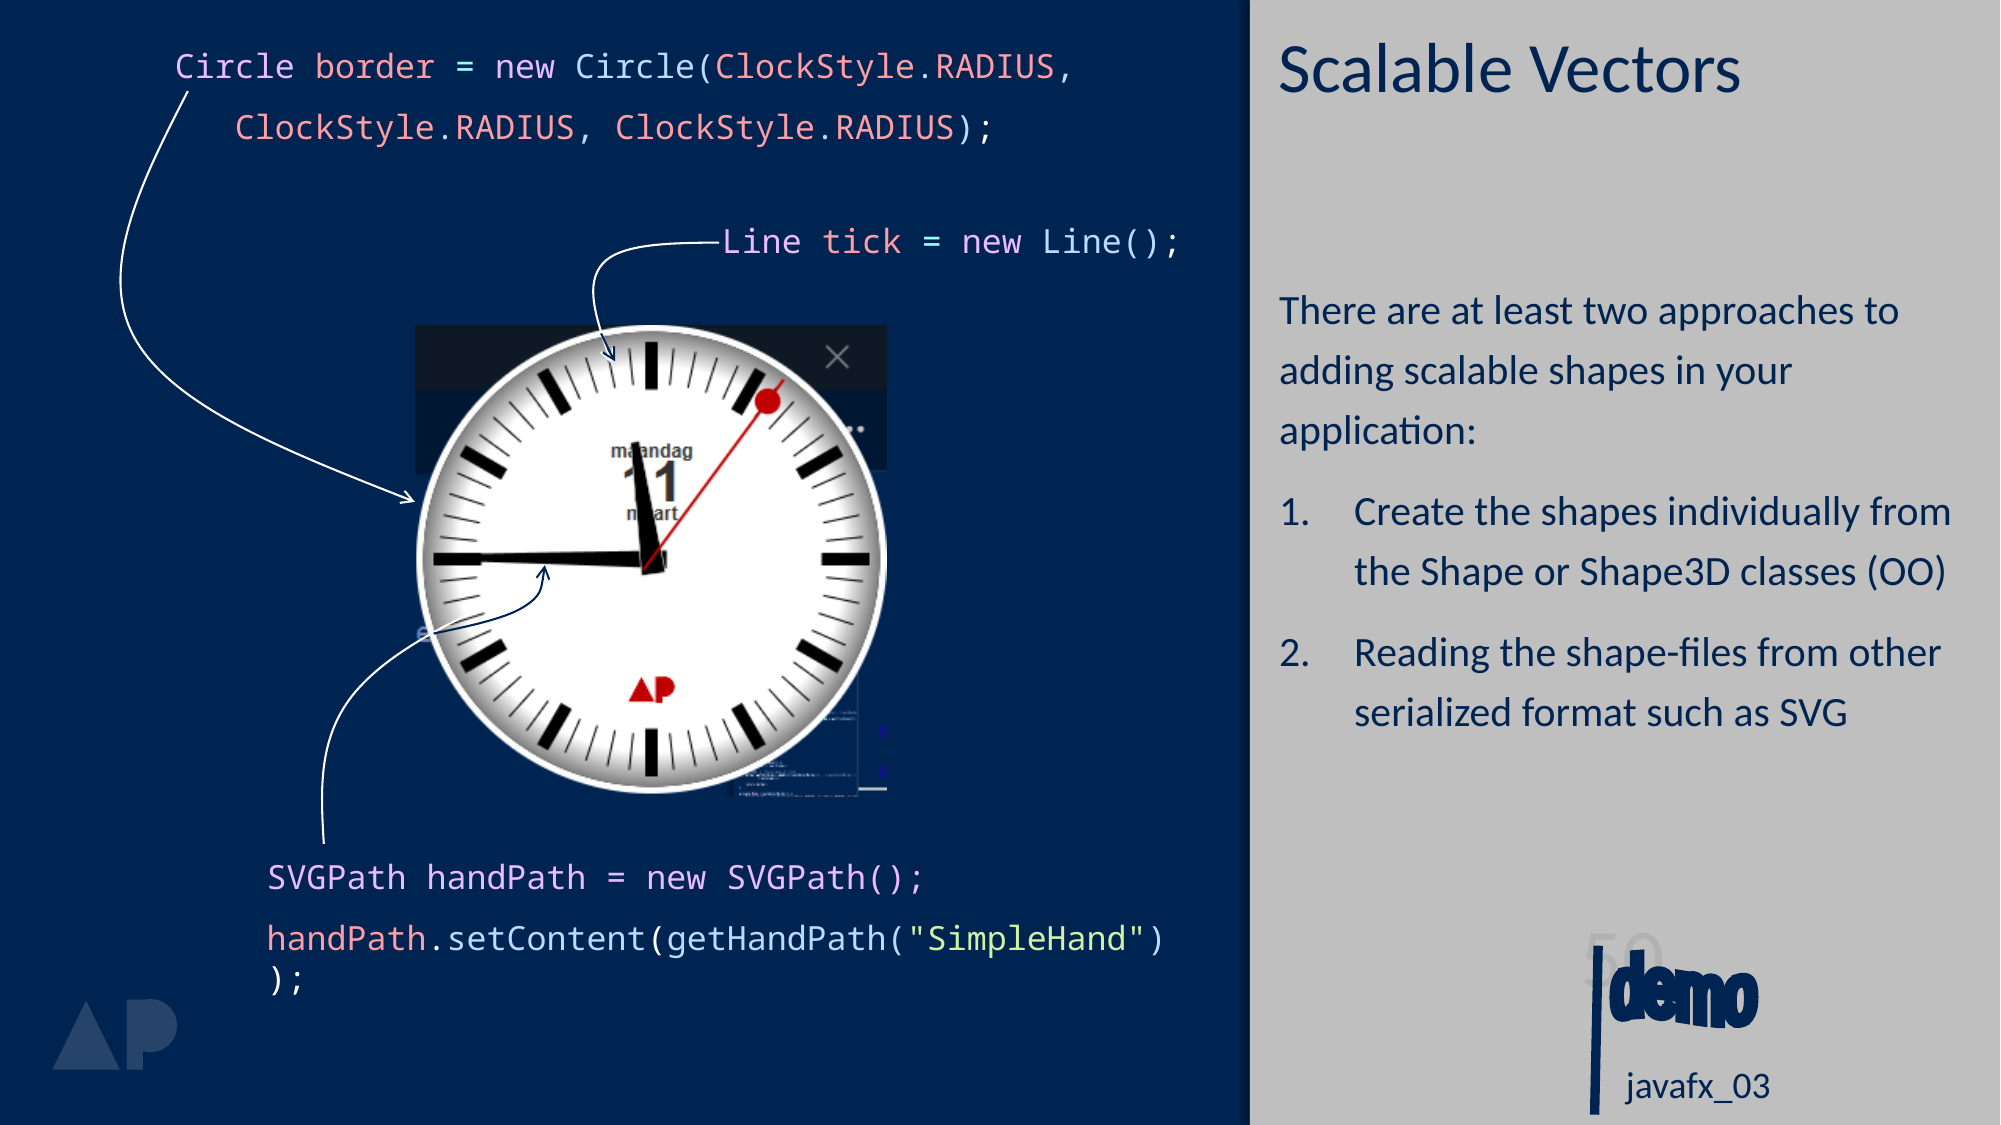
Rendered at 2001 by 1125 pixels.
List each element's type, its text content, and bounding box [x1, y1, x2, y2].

text_box [320, 642, 415, 844]
text_box Line tick = new Line(); [706, 227, 1221, 274]
text_box SVGPath handPath = new SVGPath(); handPath.setContent(getHandPath("SimpleHand")); [251, 848, 1187, 1024]
list Circle border = new Circle(ClockStyle.RADIUS, ClockStyle.RADIUS, ClockStyle.RADIUS); [160, 37, 1142, 174]
picture [415, 325, 887, 797]
text_box [119, 90, 415, 504]
list There are at least two approaches to adding scalable shapes in your application: Create the shapes individually from the Shape or Shape3D classes (OO) Reading the shape-files from other serialized format such as SVG [1264, 265, 1982, 1102]
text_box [1594, 945, 1787, 1115]
title Scalable Vectors [1263, 24, 1982, 209]
text_box [592, 241, 720, 325]
